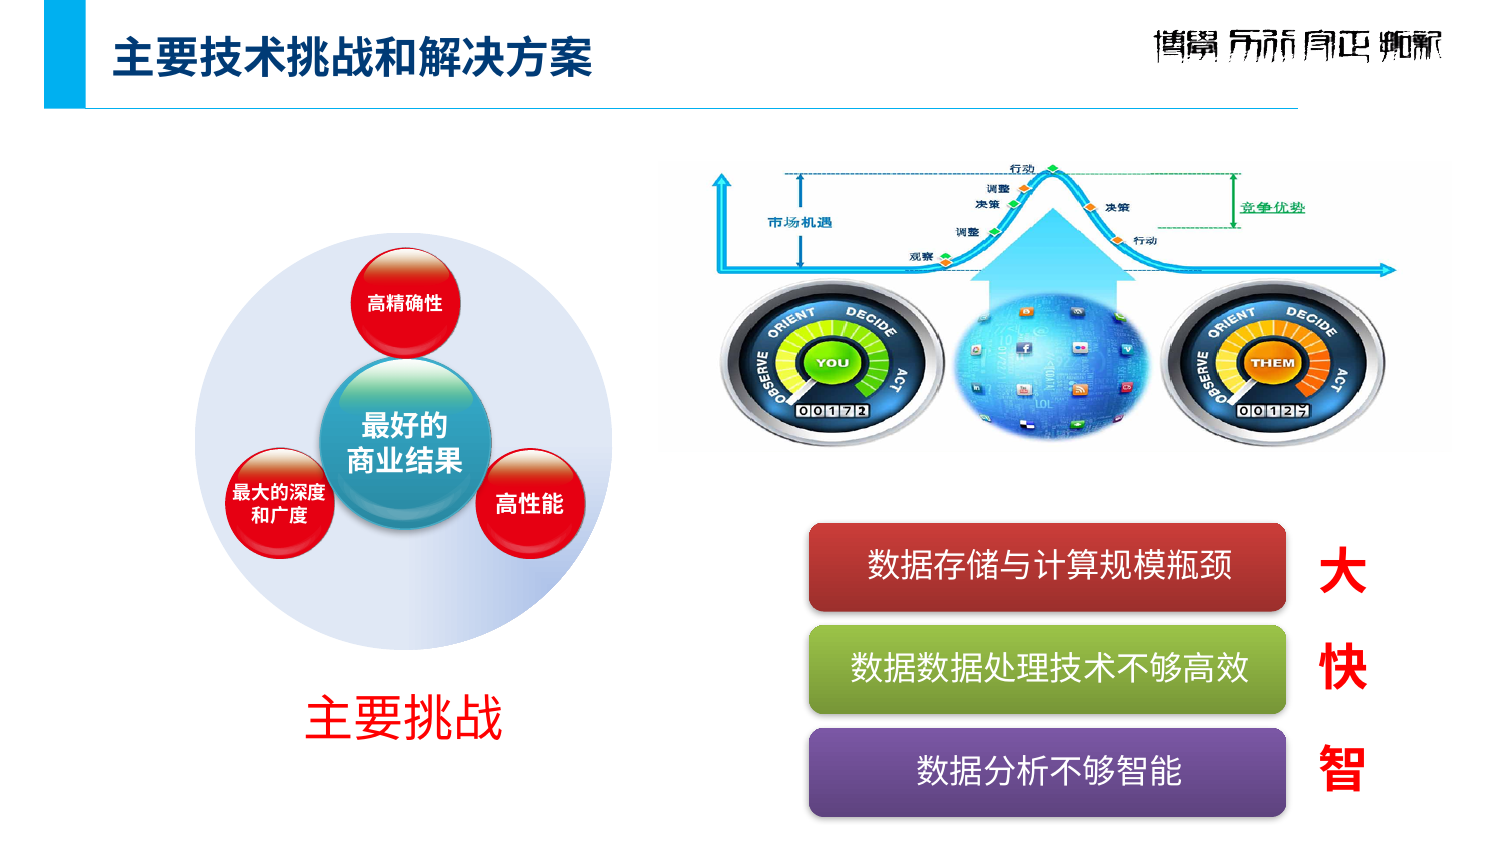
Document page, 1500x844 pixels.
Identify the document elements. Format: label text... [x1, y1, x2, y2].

text_box 快 [1303, 635, 1384, 704]
picture [657, 161, 1452, 452]
text_box 大 [1303, 539, 1384, 608]
picture [1139, 24, 1462, 69]
title 主要技术挑战和解决方案 [96, 16, 994, 96]
text_box 智 [1303, 737, 1384, 806]
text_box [194, 232, 613, 651]
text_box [808, 518, 1287, 822]
text_box 主要挑战 [196, 679, 611, 795]
